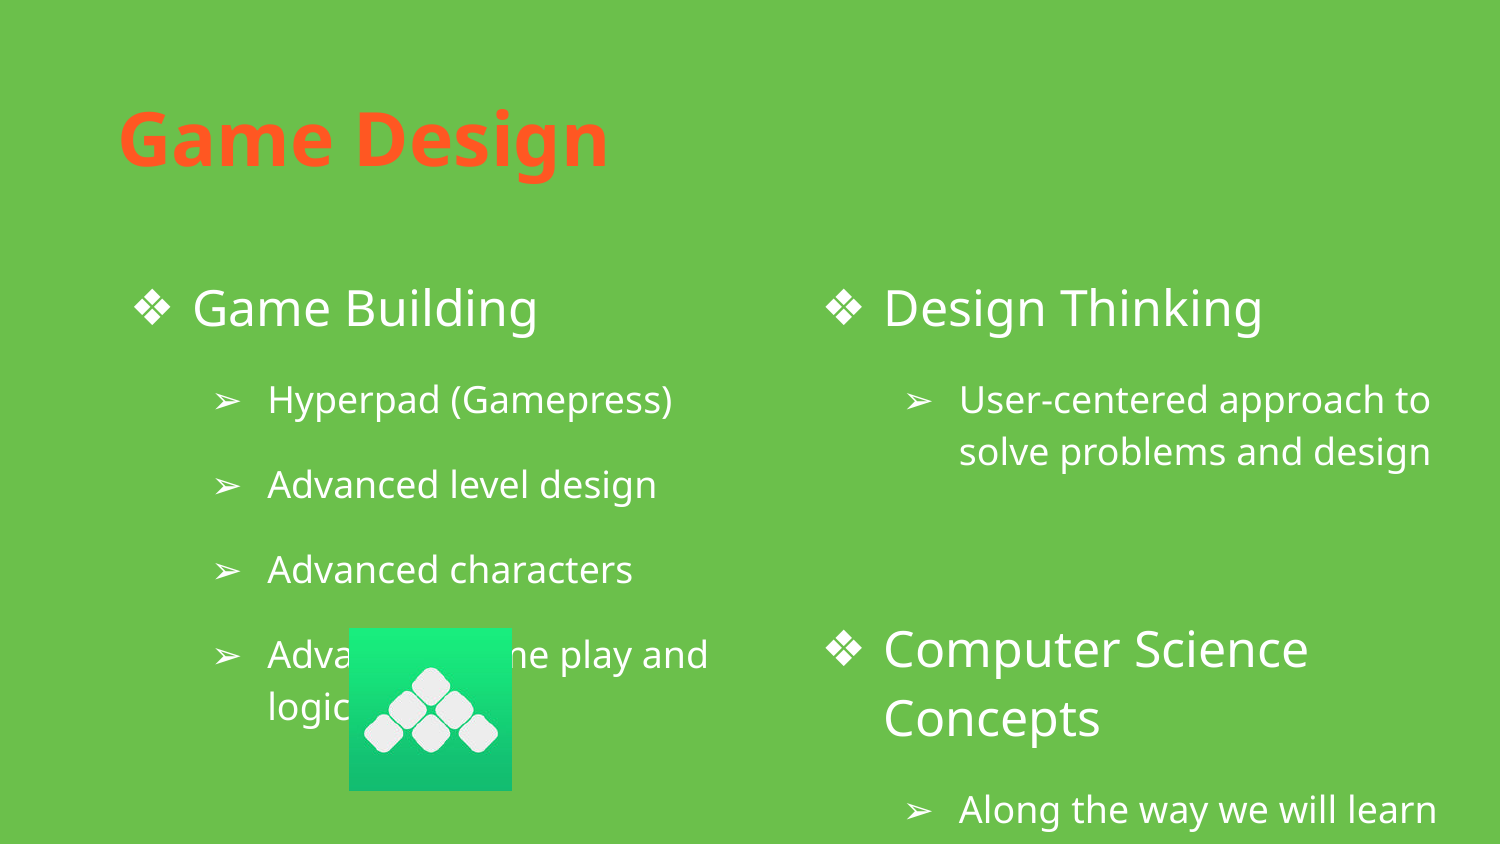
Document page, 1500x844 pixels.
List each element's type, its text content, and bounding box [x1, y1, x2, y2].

picture [349, 628, 512, 792]
title Game Design [102, 76, 1059, 171]
list Game Building Hyperpad (Gamepress) Advanced level design Advanced characters Advanced game play and logic [102, 252, 759, 813]
list Design Thinking User-centered approach to solve problems and design Computer Science Concepts Along the way we will learn fundamentals of coding [793, 252, 1462, 813]
